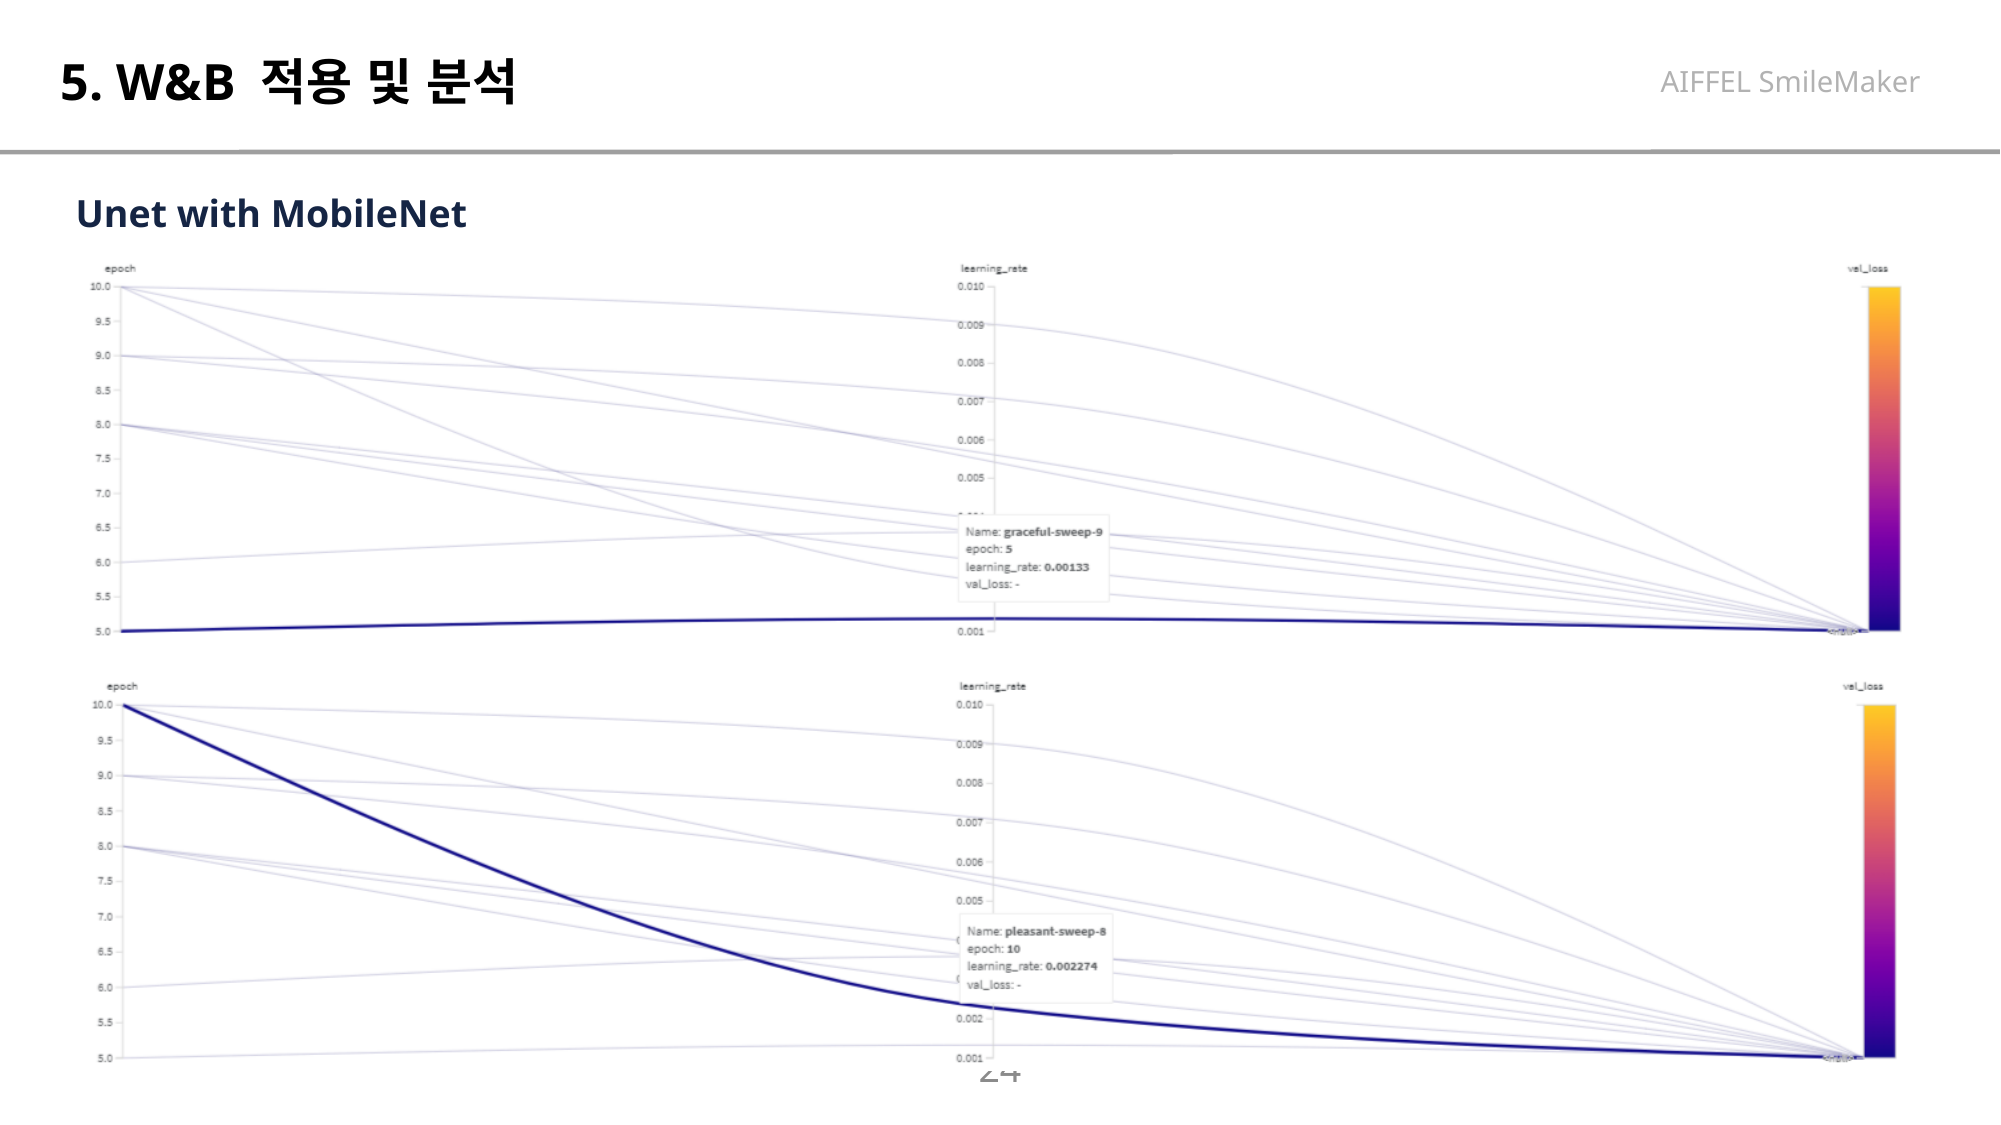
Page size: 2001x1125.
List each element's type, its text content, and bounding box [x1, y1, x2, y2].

slide_number 24 [774, 1071, 1225, 1101]
title 5. W&B 적용 및 분석 [45, 35, 1053, 133]
text_box Unet with MobileNet [60, 182, 573, 243]
footer AIFFEL SmileMaker [1627, 53, 1955, 114]
picture [45, 243, 1947, 1071]
